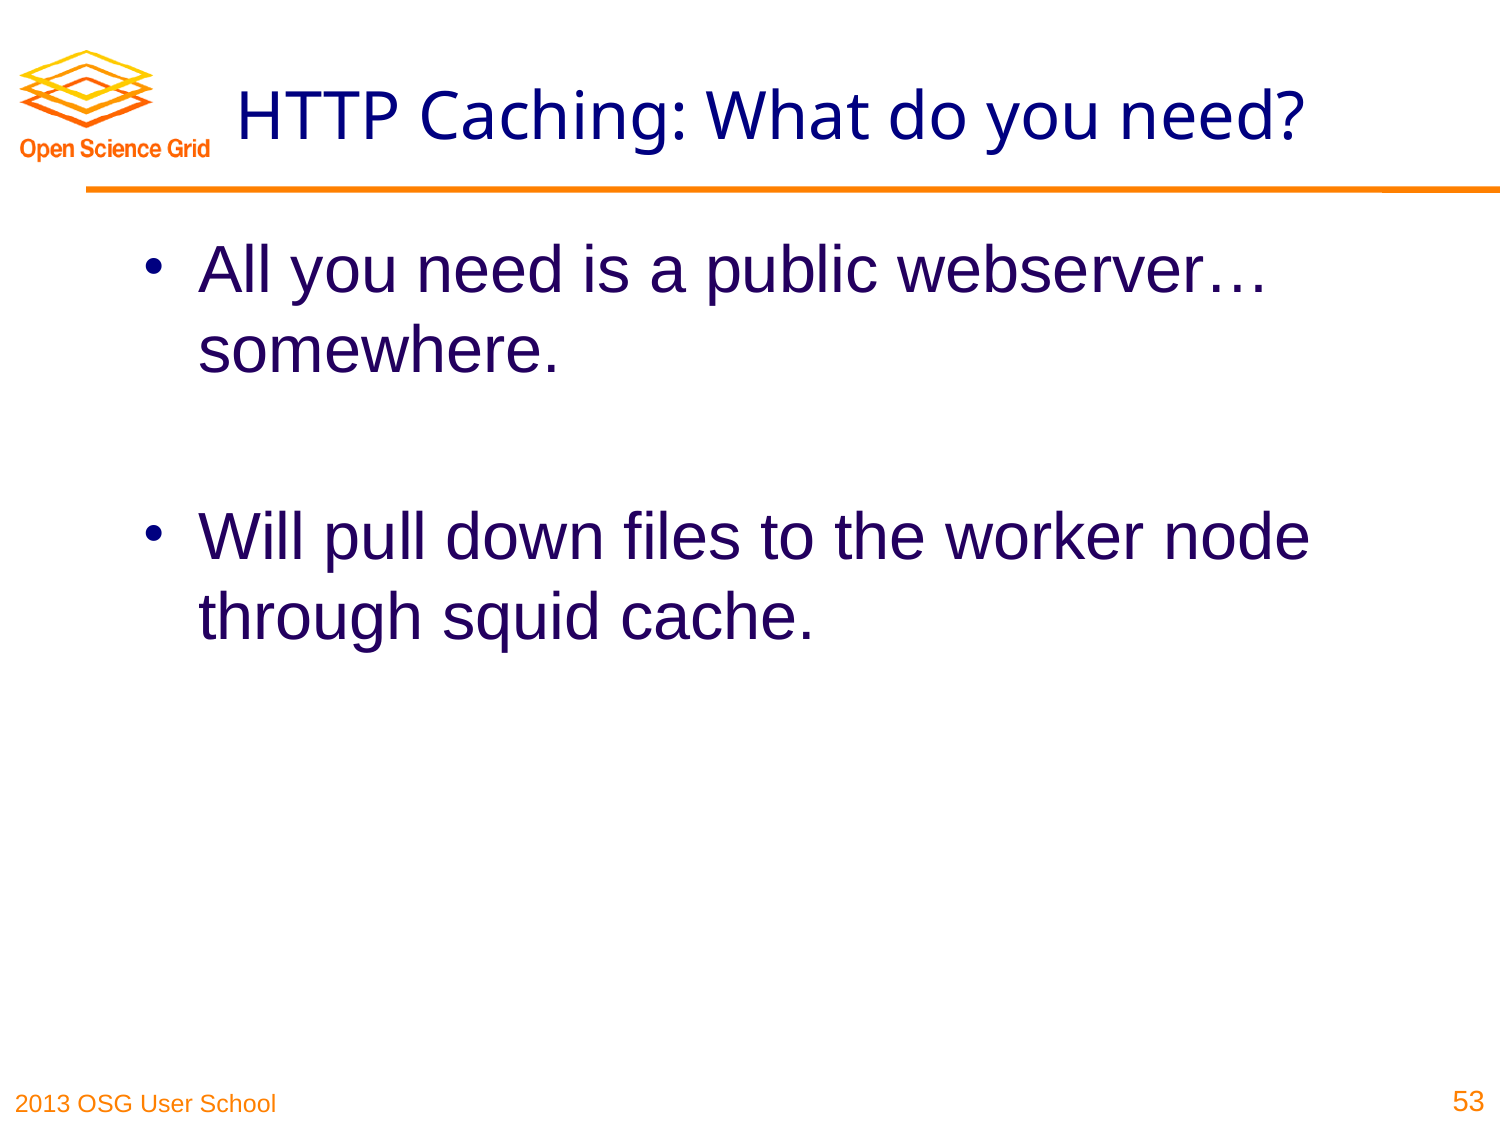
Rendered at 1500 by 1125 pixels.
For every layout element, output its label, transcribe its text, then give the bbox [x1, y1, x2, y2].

list All you need is a public webserver… somewhere. Will pull down files to the worker node through squid cache. [127, 218, 1403, 988]
slide_number 53 [1430, 1049, 1500, 1125]
title HTTP Caching: What do you need? [201, 18, 1342, 207]
picture [0, 27, 201, 179]
